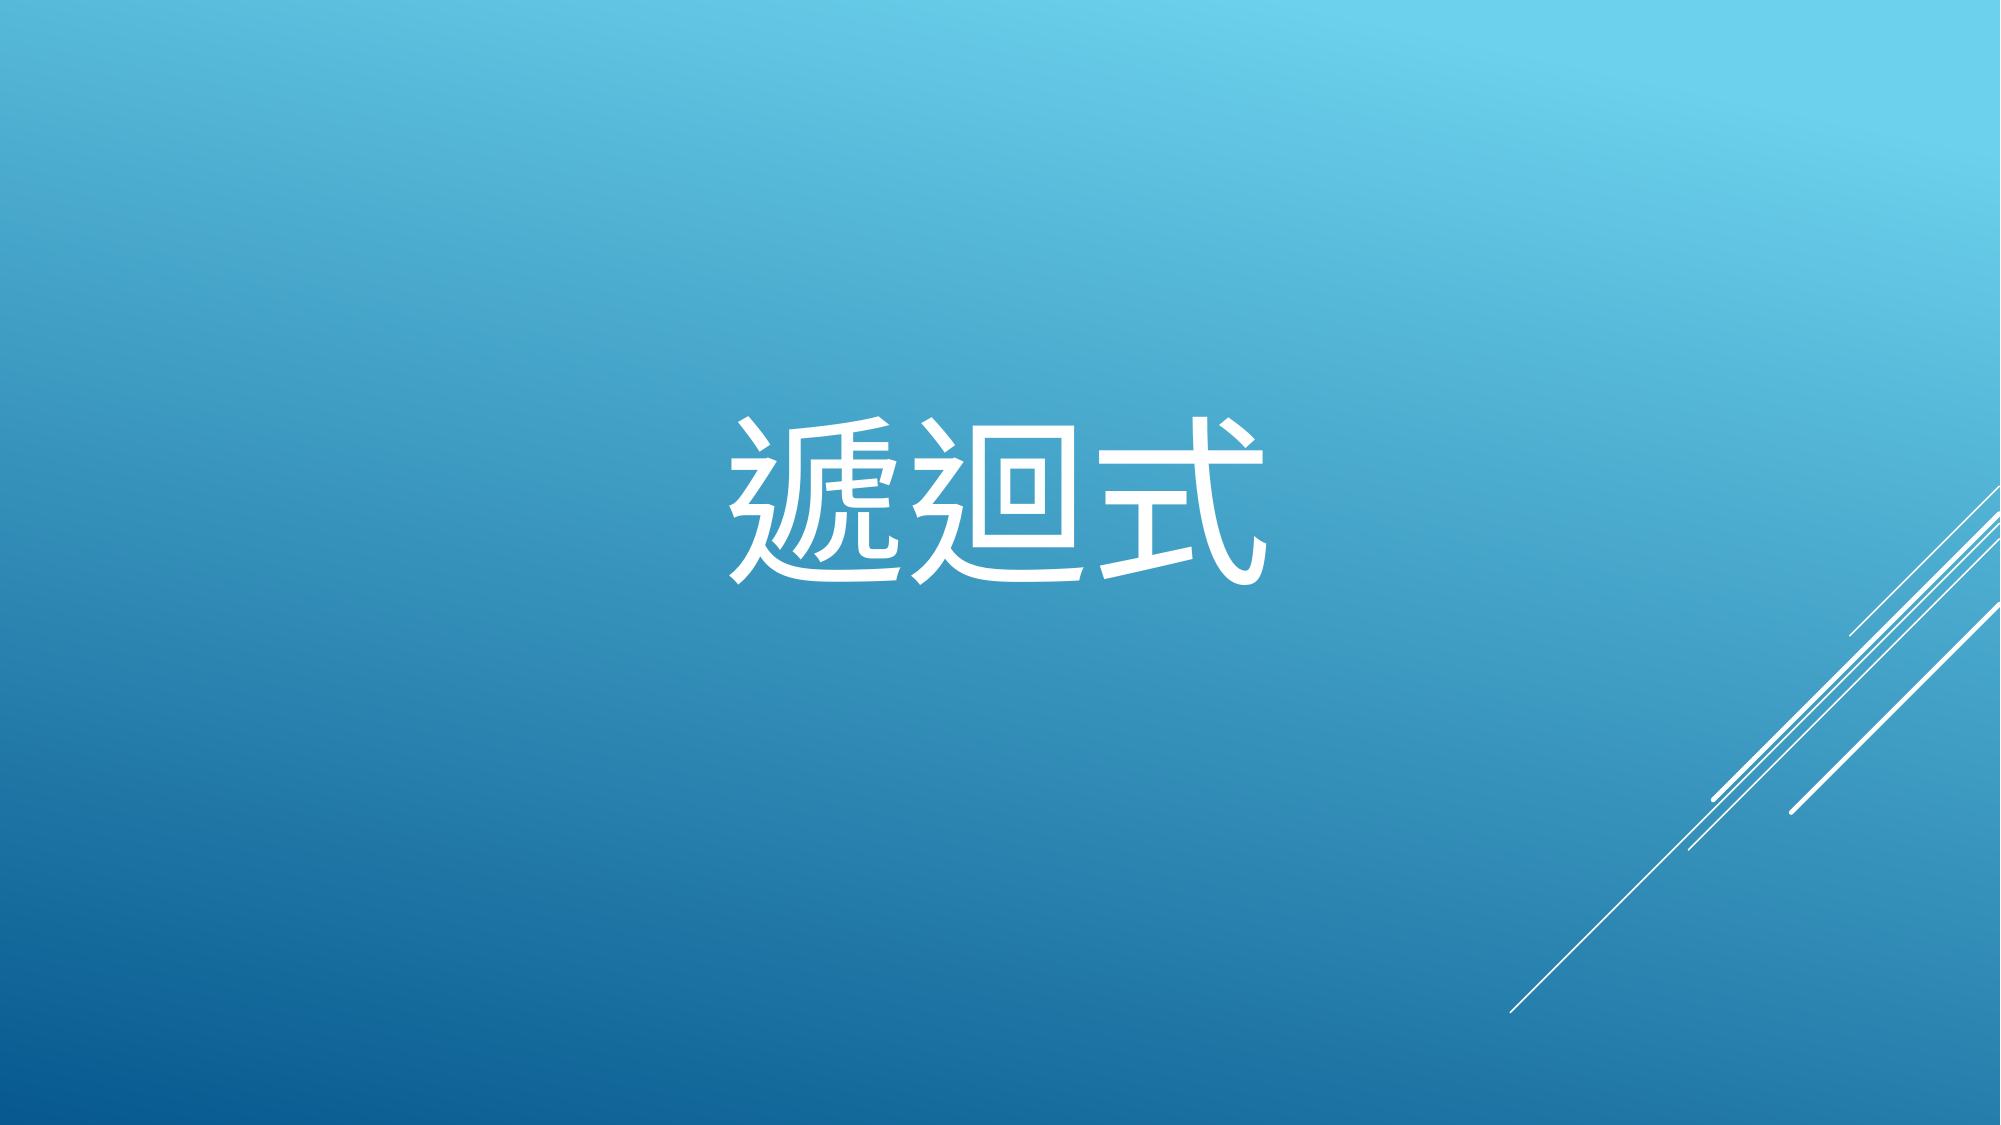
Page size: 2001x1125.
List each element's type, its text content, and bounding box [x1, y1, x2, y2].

title 遞迴式 [708, 398, 1292, 596]
